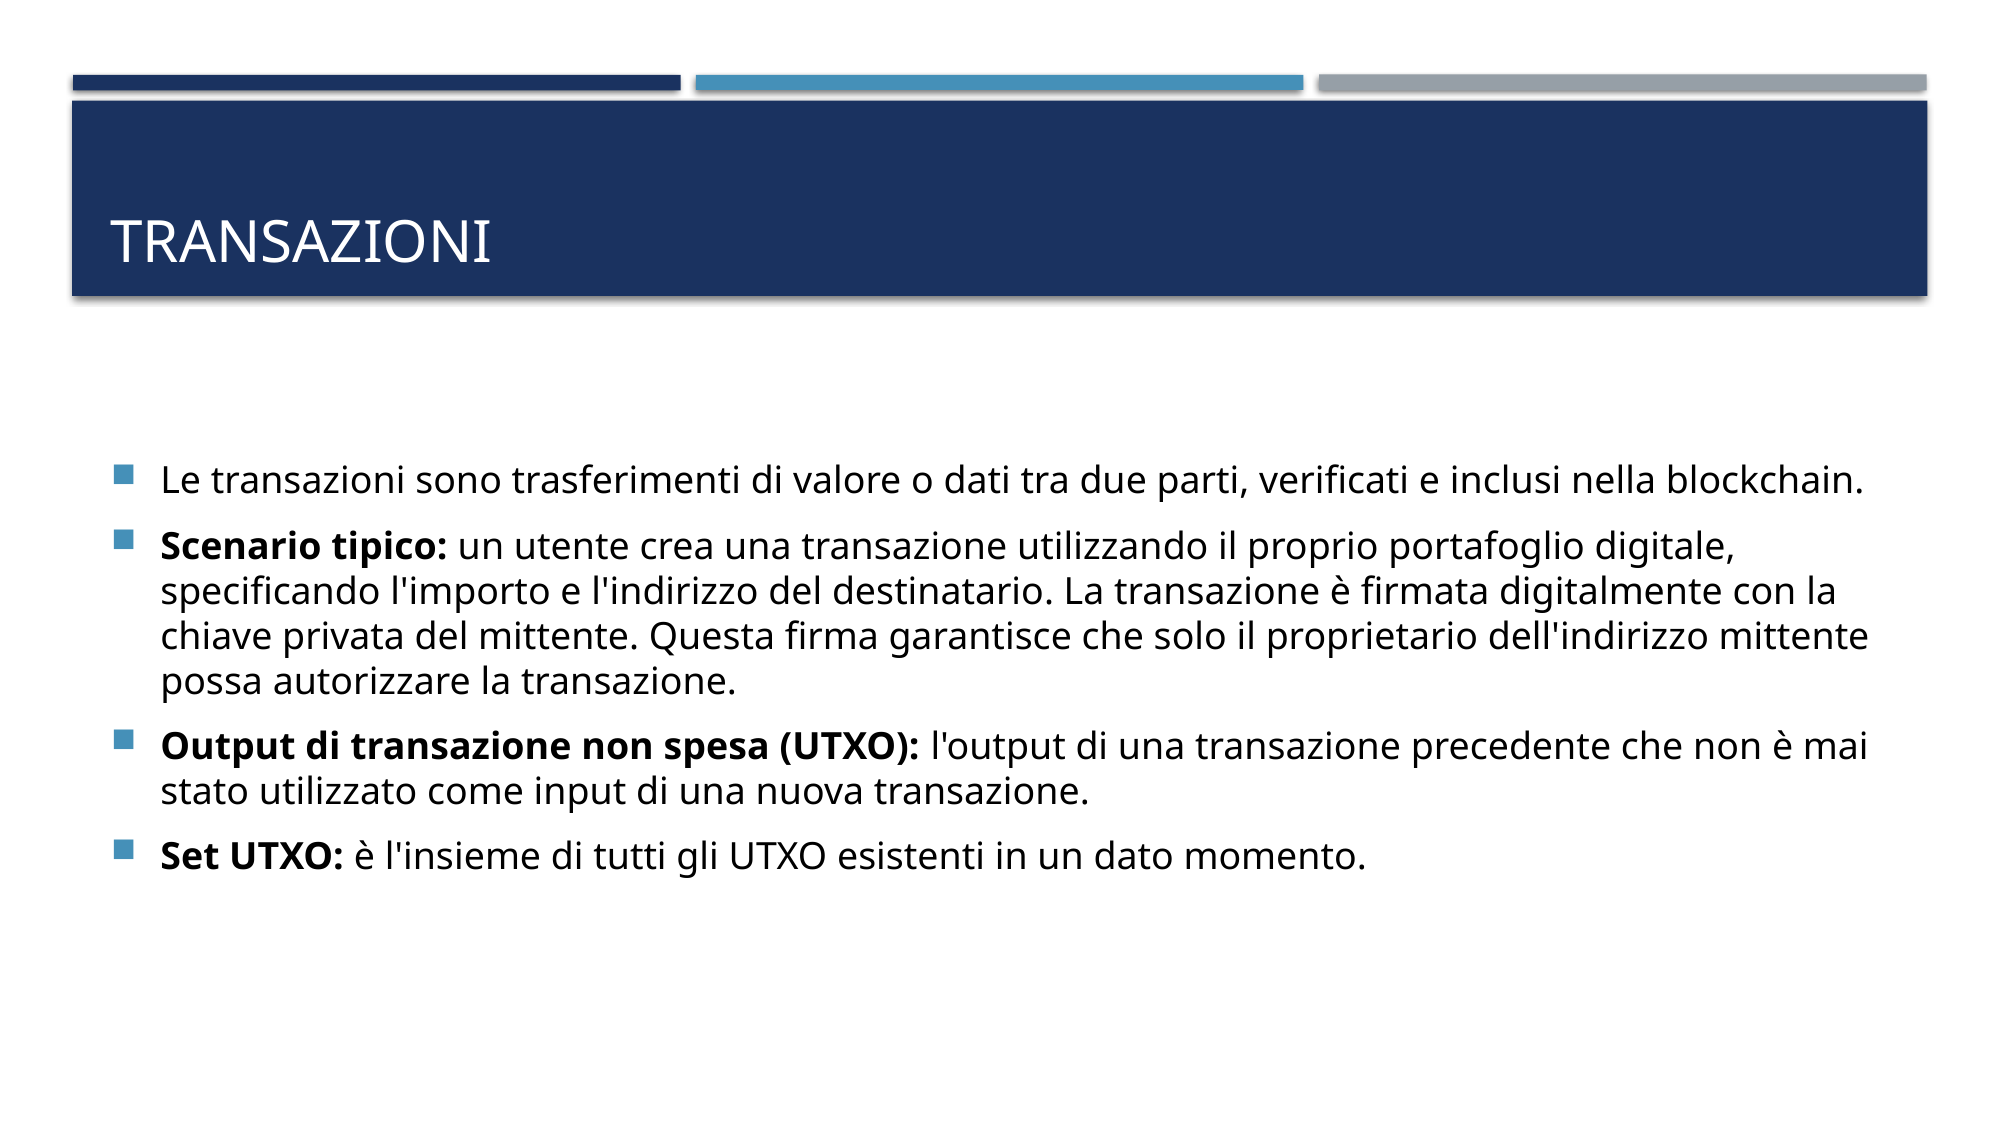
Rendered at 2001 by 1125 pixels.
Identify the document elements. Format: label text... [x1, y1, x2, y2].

list Le transazioni sono trasferimenti di valore o dati tra due parti, verificati e inclusi nella blockchain. Scenario tipico: un utente crea una transazione utilizzando il proprio portafoglio digitale, specificando l'importo e l'indirizzo del destinatario. La transazione è firmata digitalmente con la chiave privata del mittente. Questa firma garantisce che solo il proprietario dell'indirizzo mittente possa autorizzare la transazione. Output di transazione non spesa (UTXO): l'output di una transazione precedente che non è mai stato utilizzato come input di una nuova transazione. Set UTXO: è l'insieme di tutti gli UTXO esistenti in un dato momento. [95, 293, 1905, 1040]
title TRANSAZIONI [95, 115, 1905, 282]
